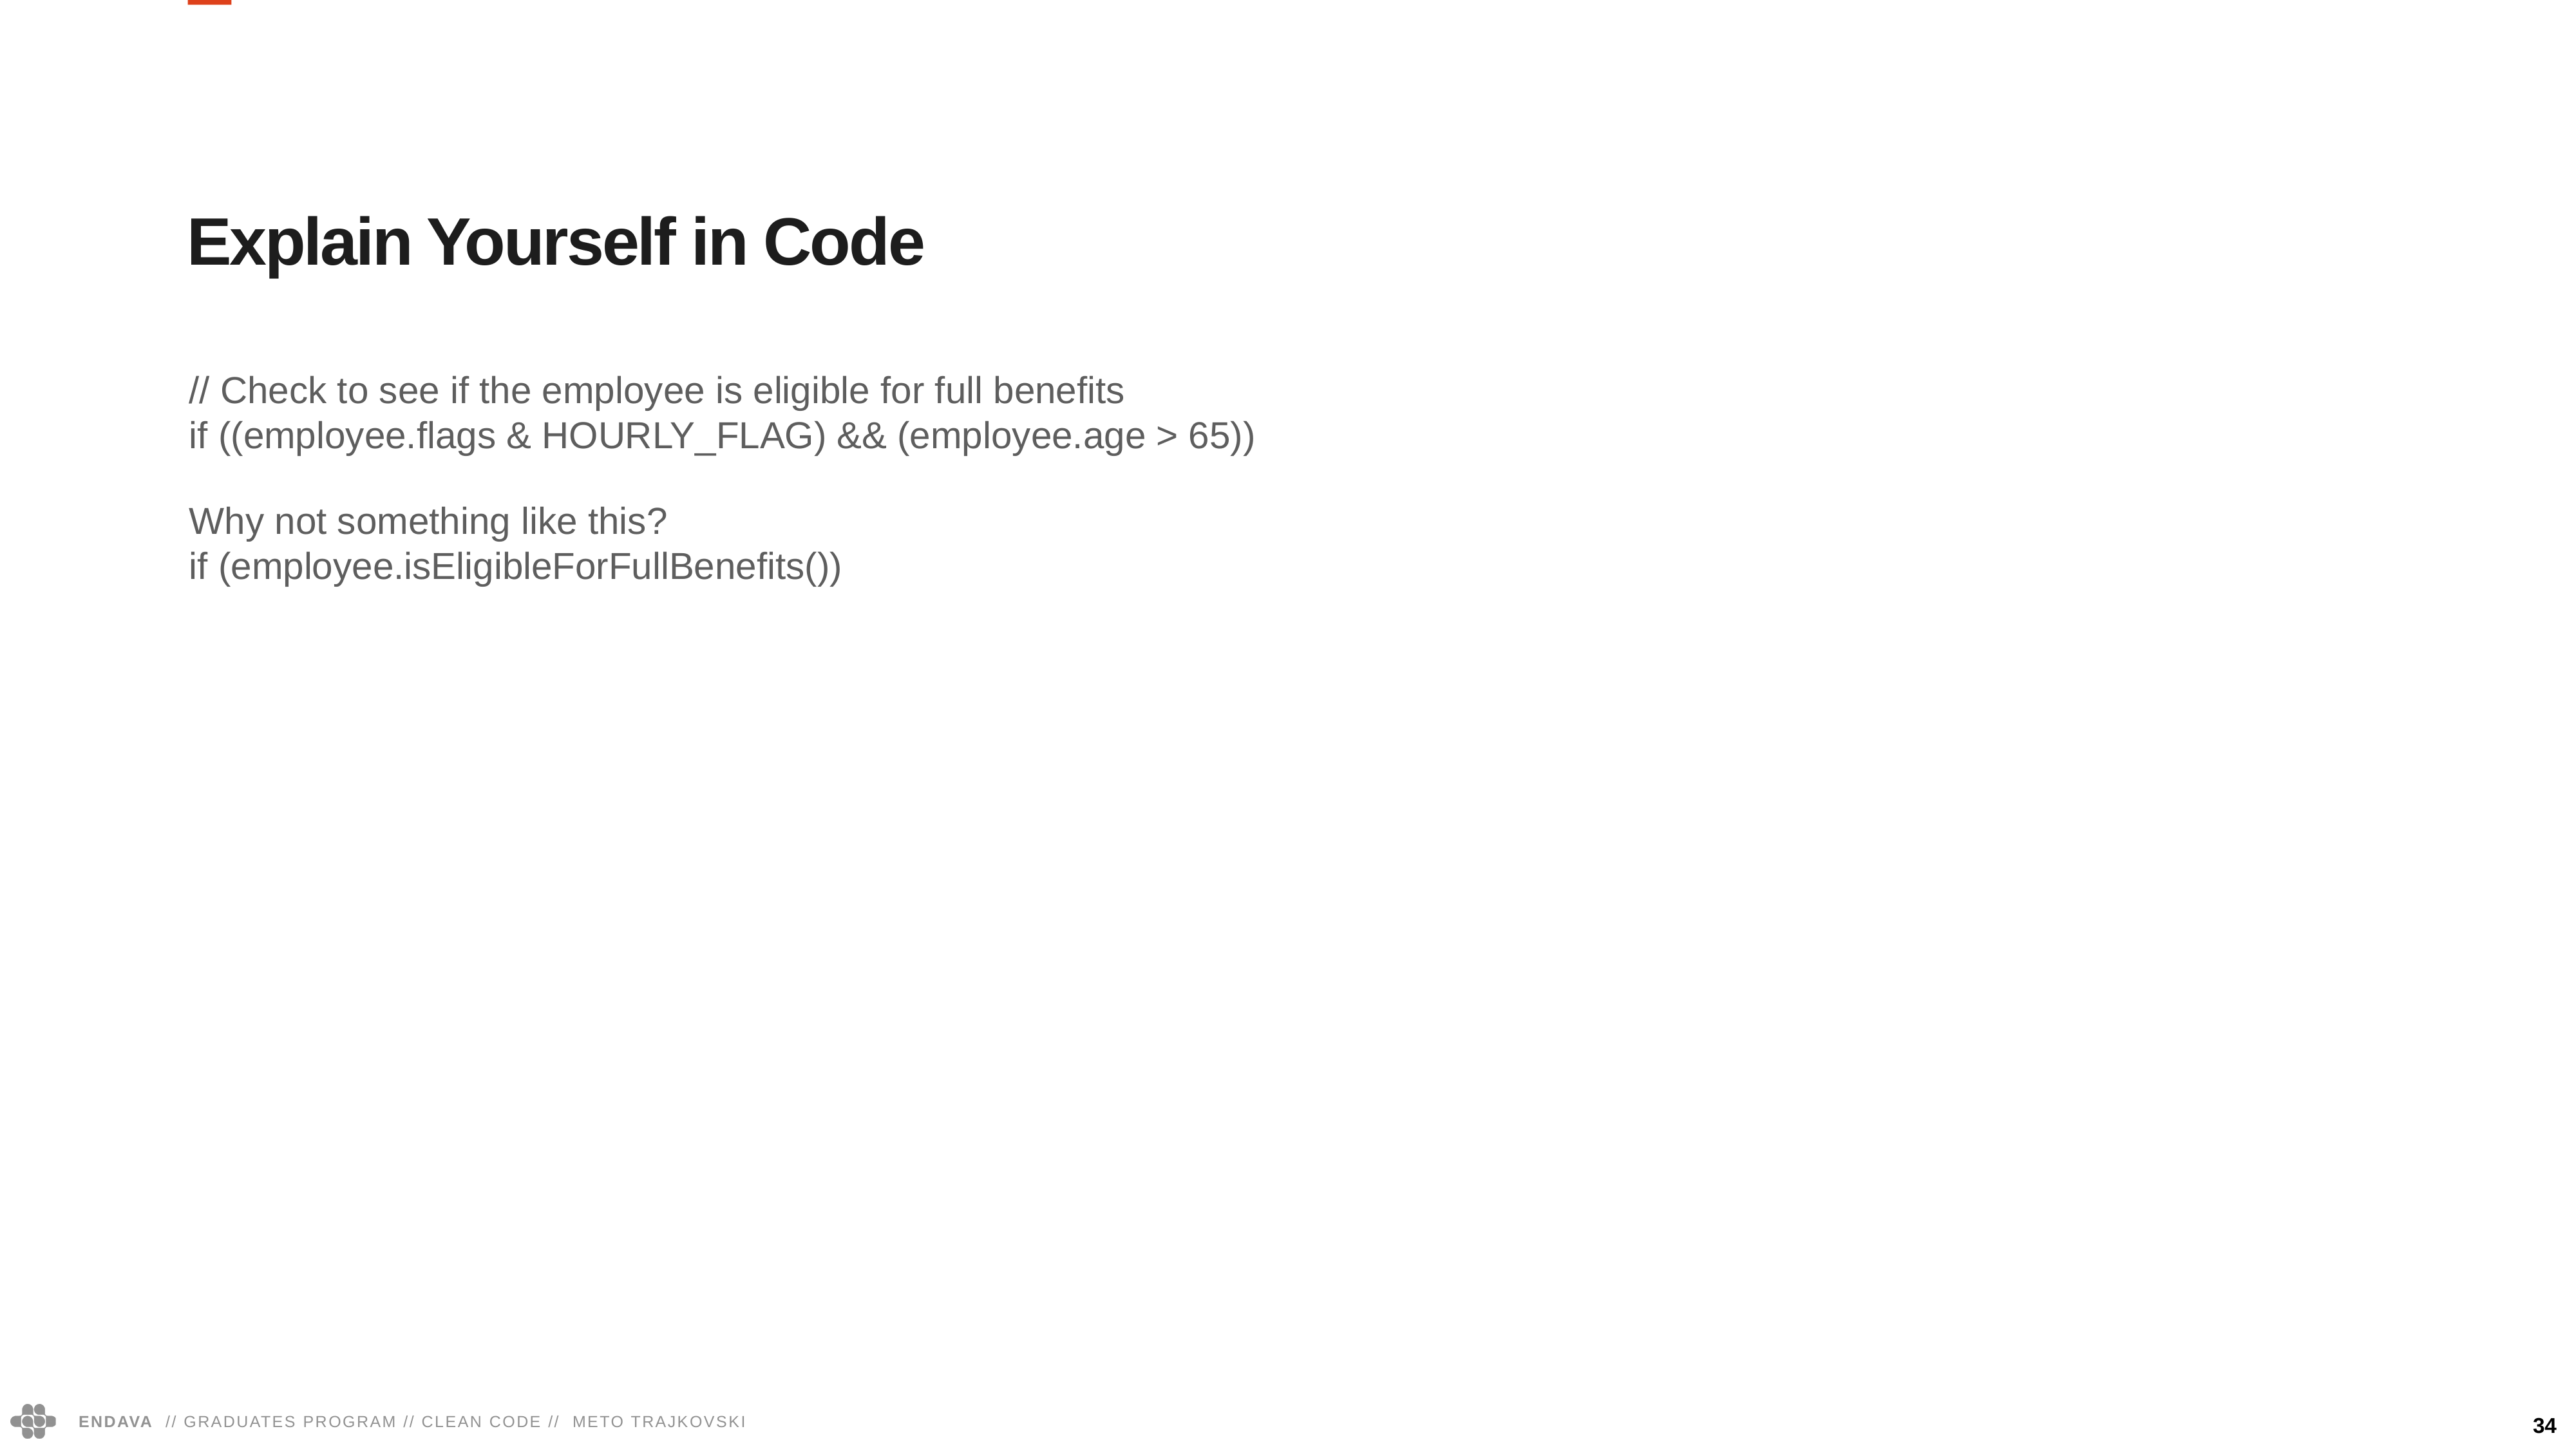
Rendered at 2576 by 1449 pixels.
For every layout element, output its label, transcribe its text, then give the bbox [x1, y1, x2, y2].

text_box Explain Yourself in Code [181, 208, 1716, 283]
slide_number 34 [2523, 1403, 2565, 1445]
text_box // Check to see if the employee is eligible for full benefits if ((employee.flags & HOURLY_FLAG) && (employee.age > 65)) Why not something like this? if (employee.isEligibleForFullBenefits()) [182, 358, 1585, 594]
